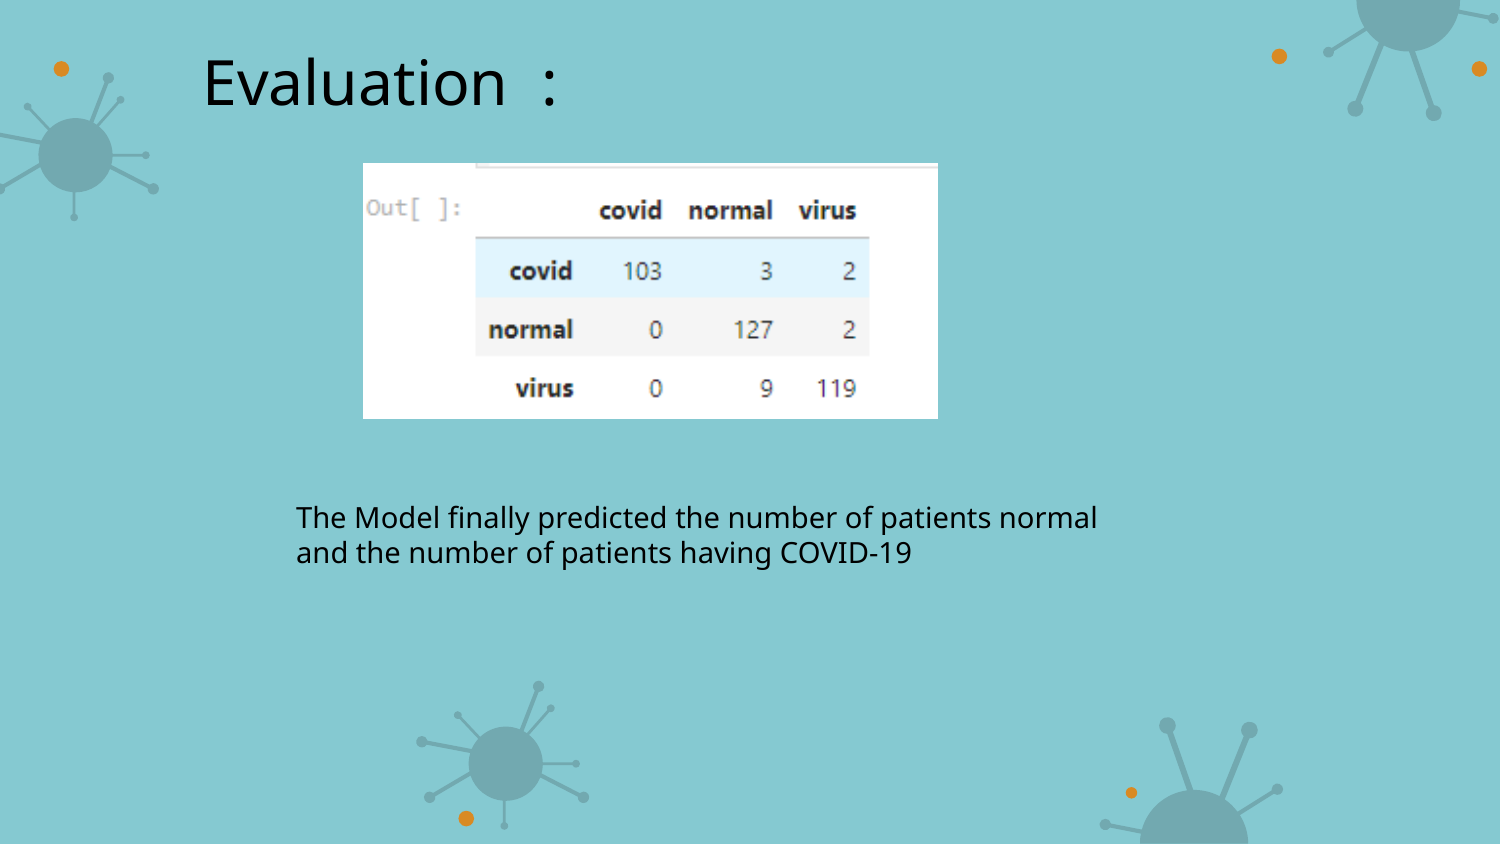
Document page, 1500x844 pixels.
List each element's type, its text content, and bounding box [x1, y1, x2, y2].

text_box Evaluation : [187, 35, 1161, 125]
text_box The Model finally predicted the number of patients normal and the number of patients having COVID-19 [281, 492, 1172, 577]
picture [362, 163, 938, 420]
